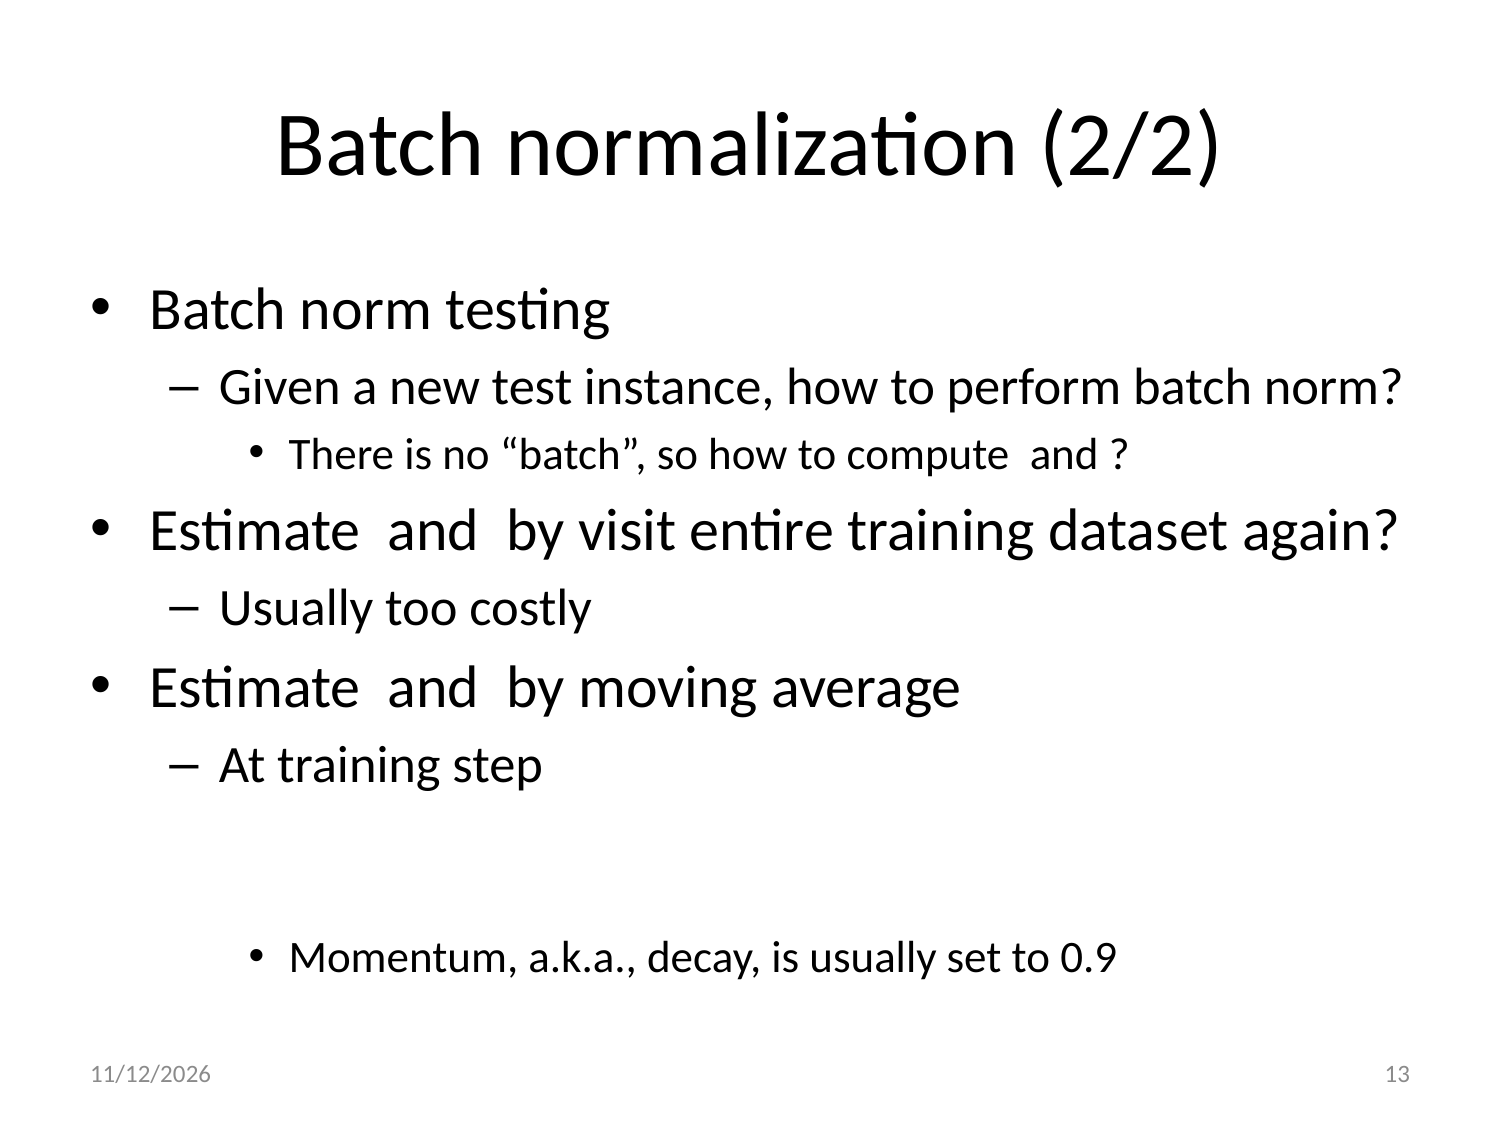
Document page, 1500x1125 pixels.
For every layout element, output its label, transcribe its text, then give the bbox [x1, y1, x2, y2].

title Batch normalization (2/2) [75, 45, 1425, 233]
slide_number 13 [1074, 1042, 1425, 1103]
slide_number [75, 1042, 425, 1103]
